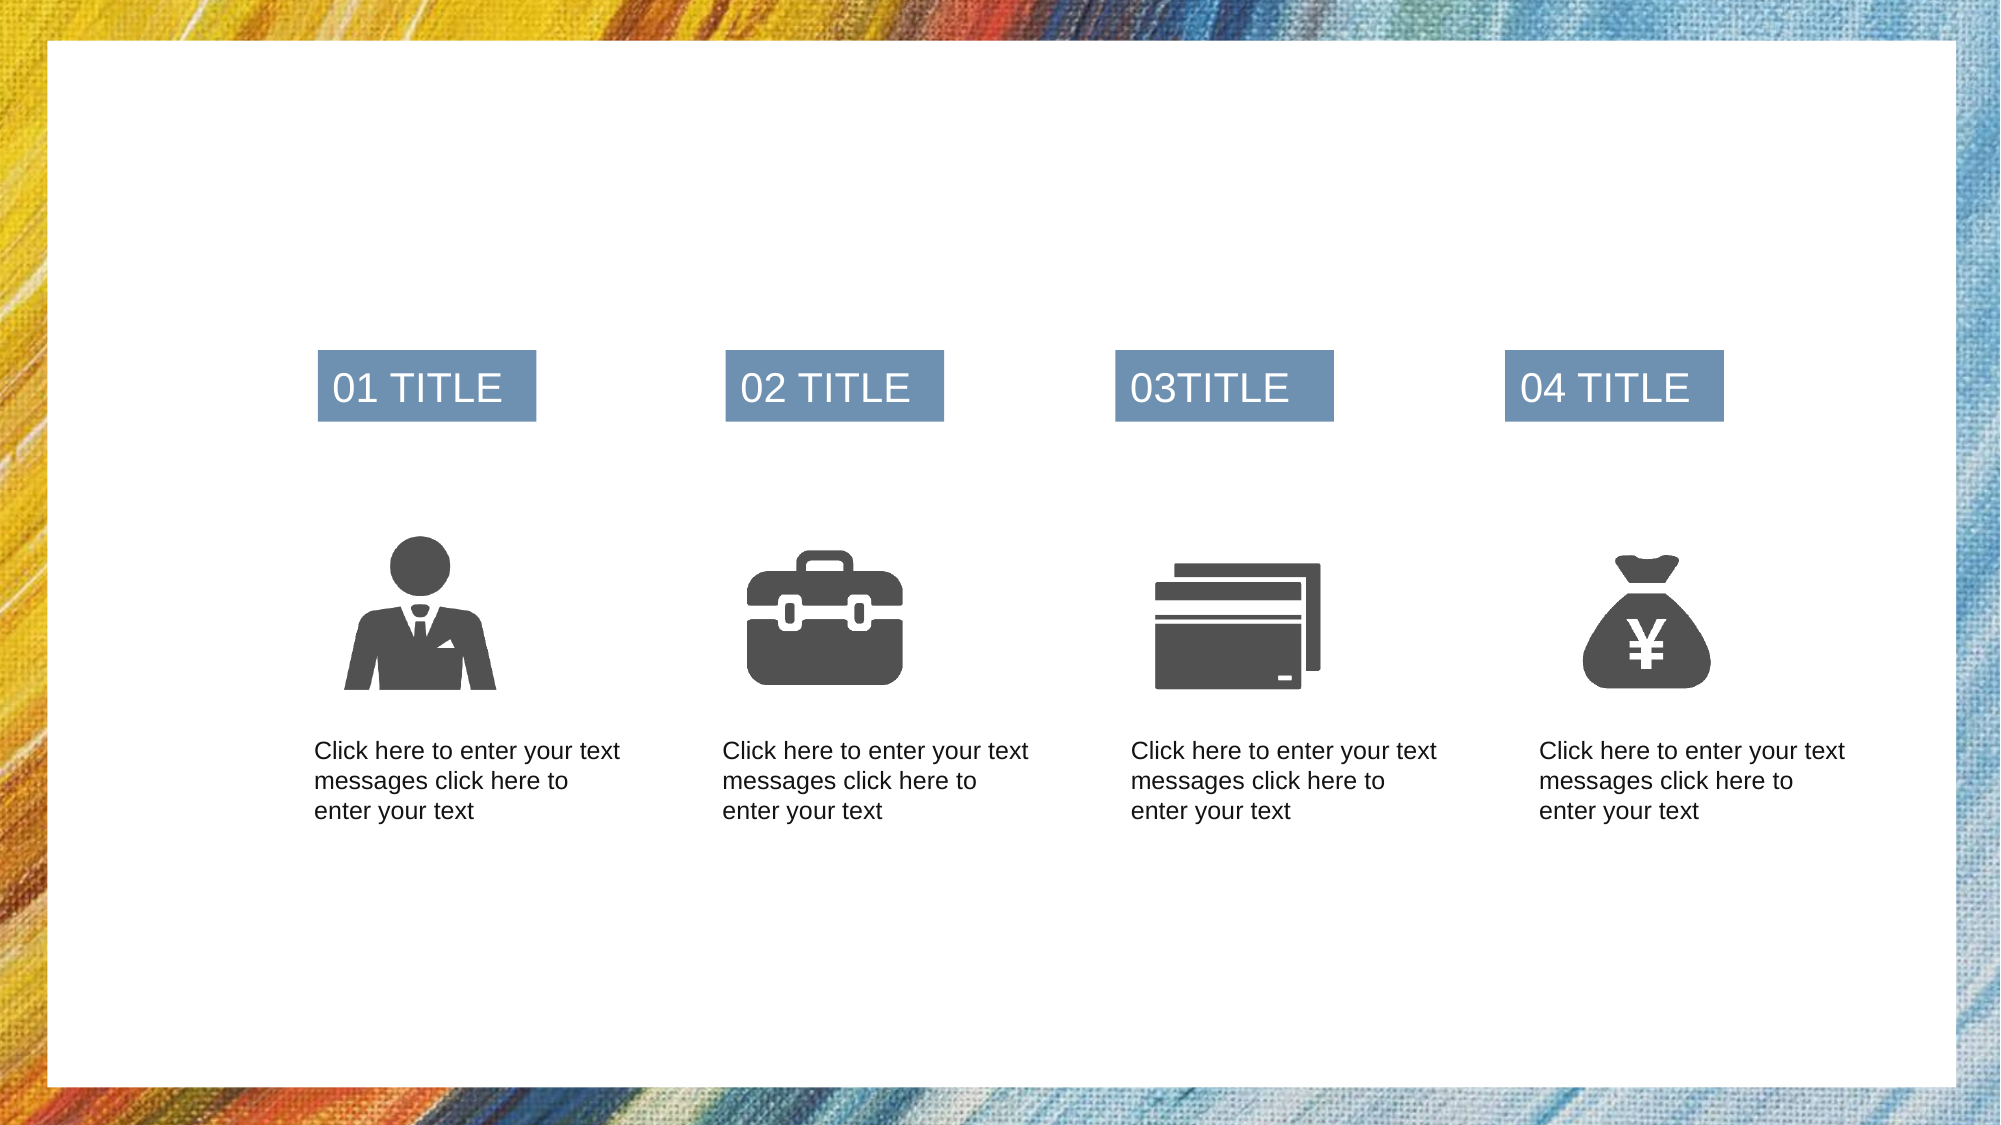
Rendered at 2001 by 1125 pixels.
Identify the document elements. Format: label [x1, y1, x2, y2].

text_box [0, 0, 2000, 1125]
picture [1570, 545, 1723, 698]
picture [1148, 537, 1327, 716]
picture [317, 507, 525, 715]
picture [744, 537, 905, 698]
